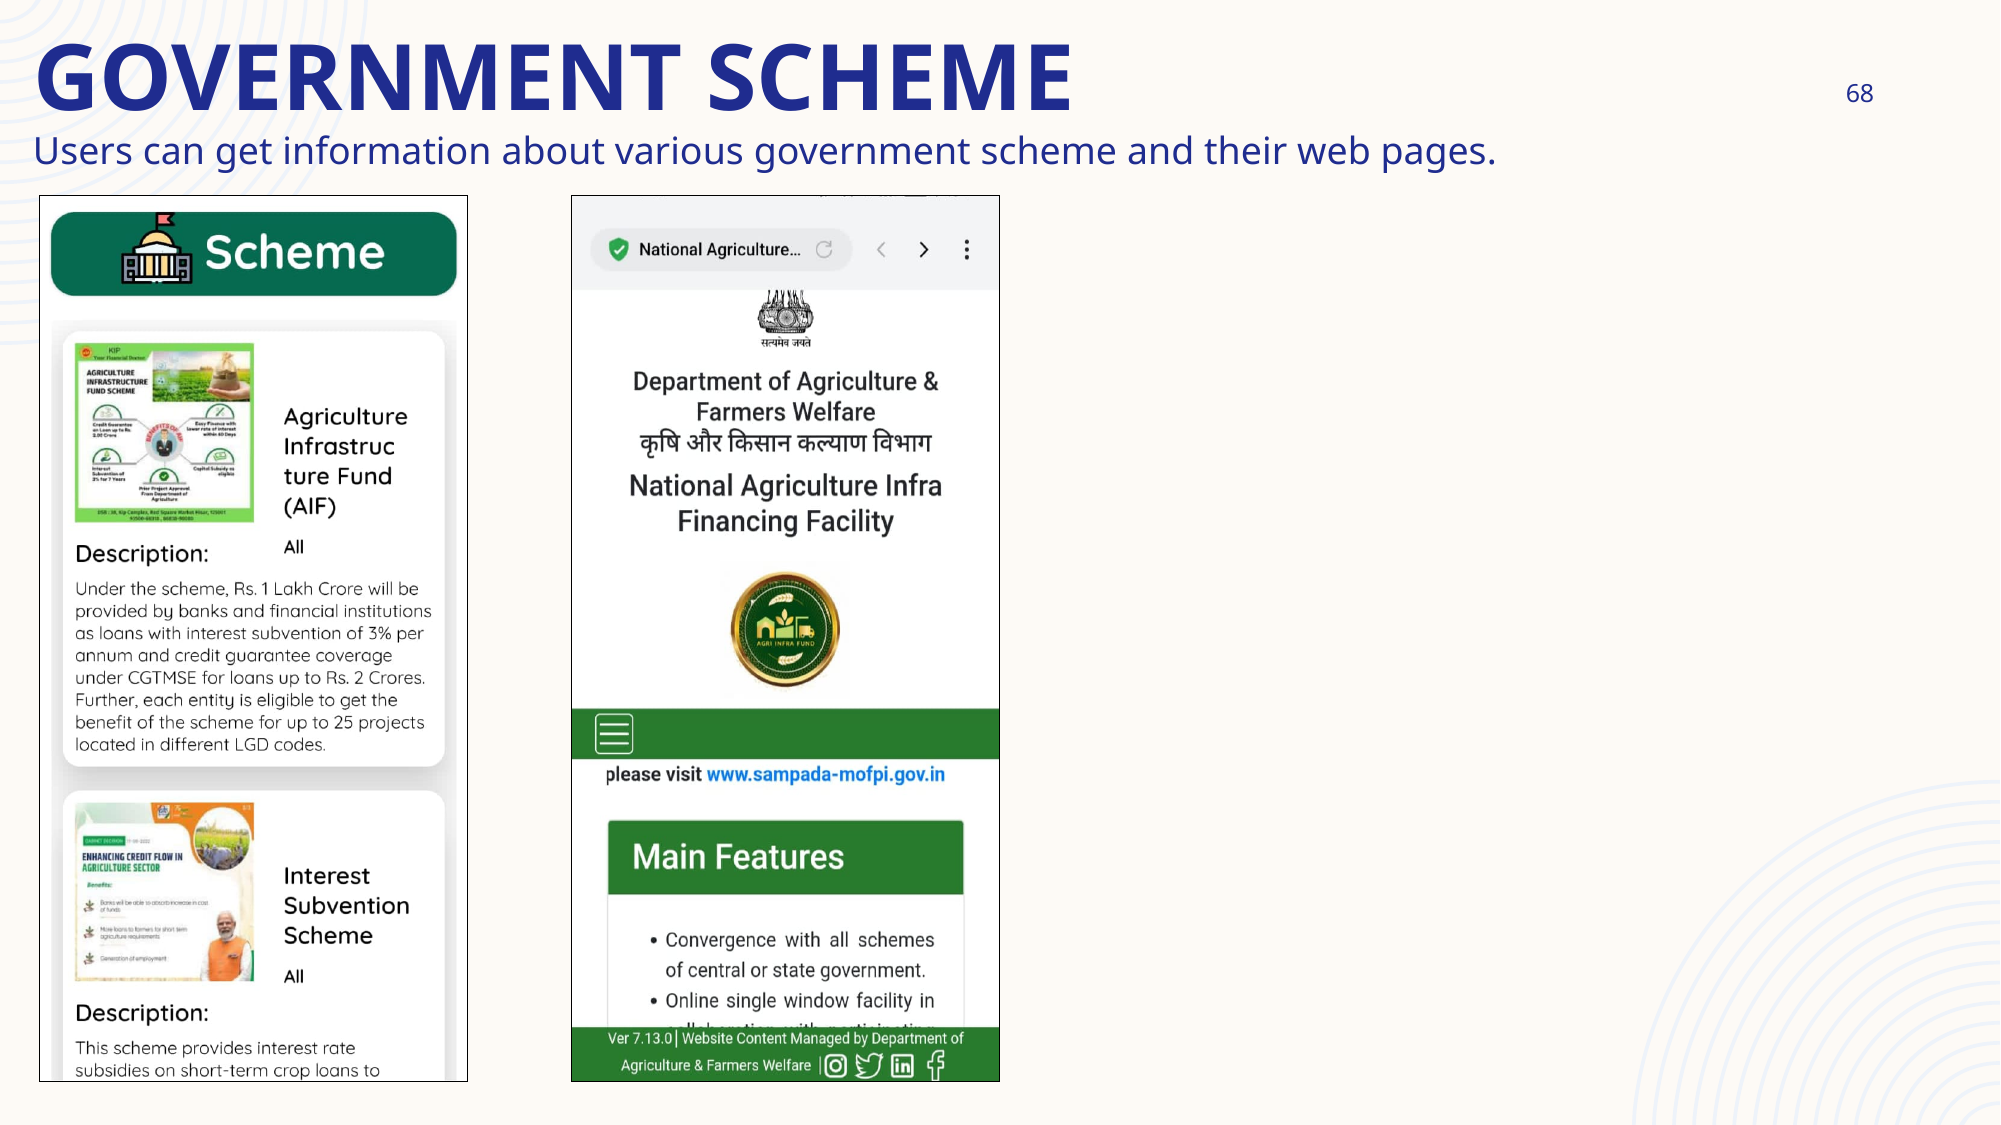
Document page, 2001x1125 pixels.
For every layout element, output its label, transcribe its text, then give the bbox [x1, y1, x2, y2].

slide_number 68 [1712, 75, 1875, 116]
text_box Users can get information about various government scheme and their web pages. [18, 119, 1841, 180]
picture [571, 195, 1000, 1082]
title Government scheme [18, 14, 1275, 119]
picture [39, 195, 468, 1082]
